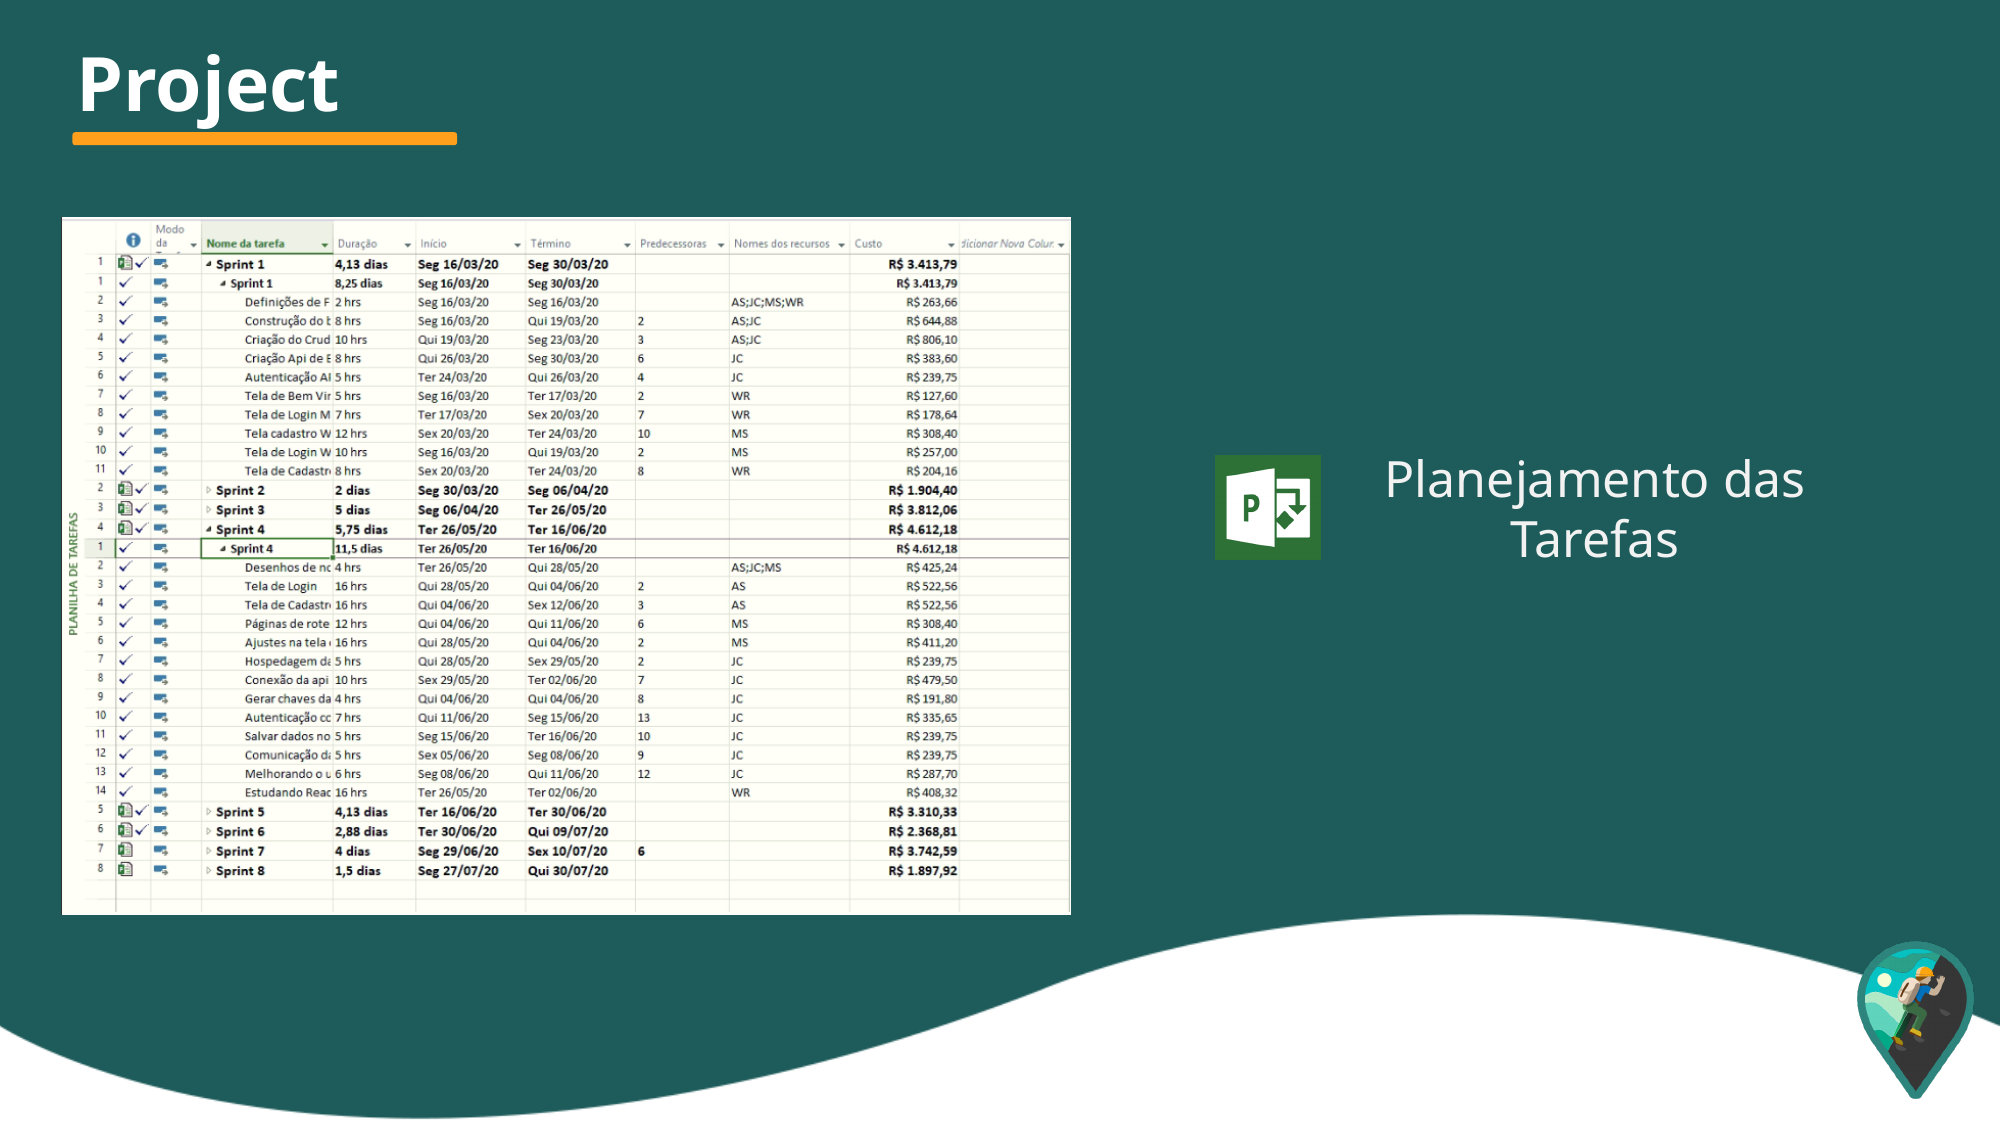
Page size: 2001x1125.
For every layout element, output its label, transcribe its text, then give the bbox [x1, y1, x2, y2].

picture [0, 217, 2000, 1125]
text_box Planejamento das Tarefas [1297, 439, 1893, 575]
text_box [1071, 299, 1843, 888]
picture [1215, 455, 1321, 560]
text_box Project [61, 29, 798, 135]
text_box [72, 132, 458, 146]
